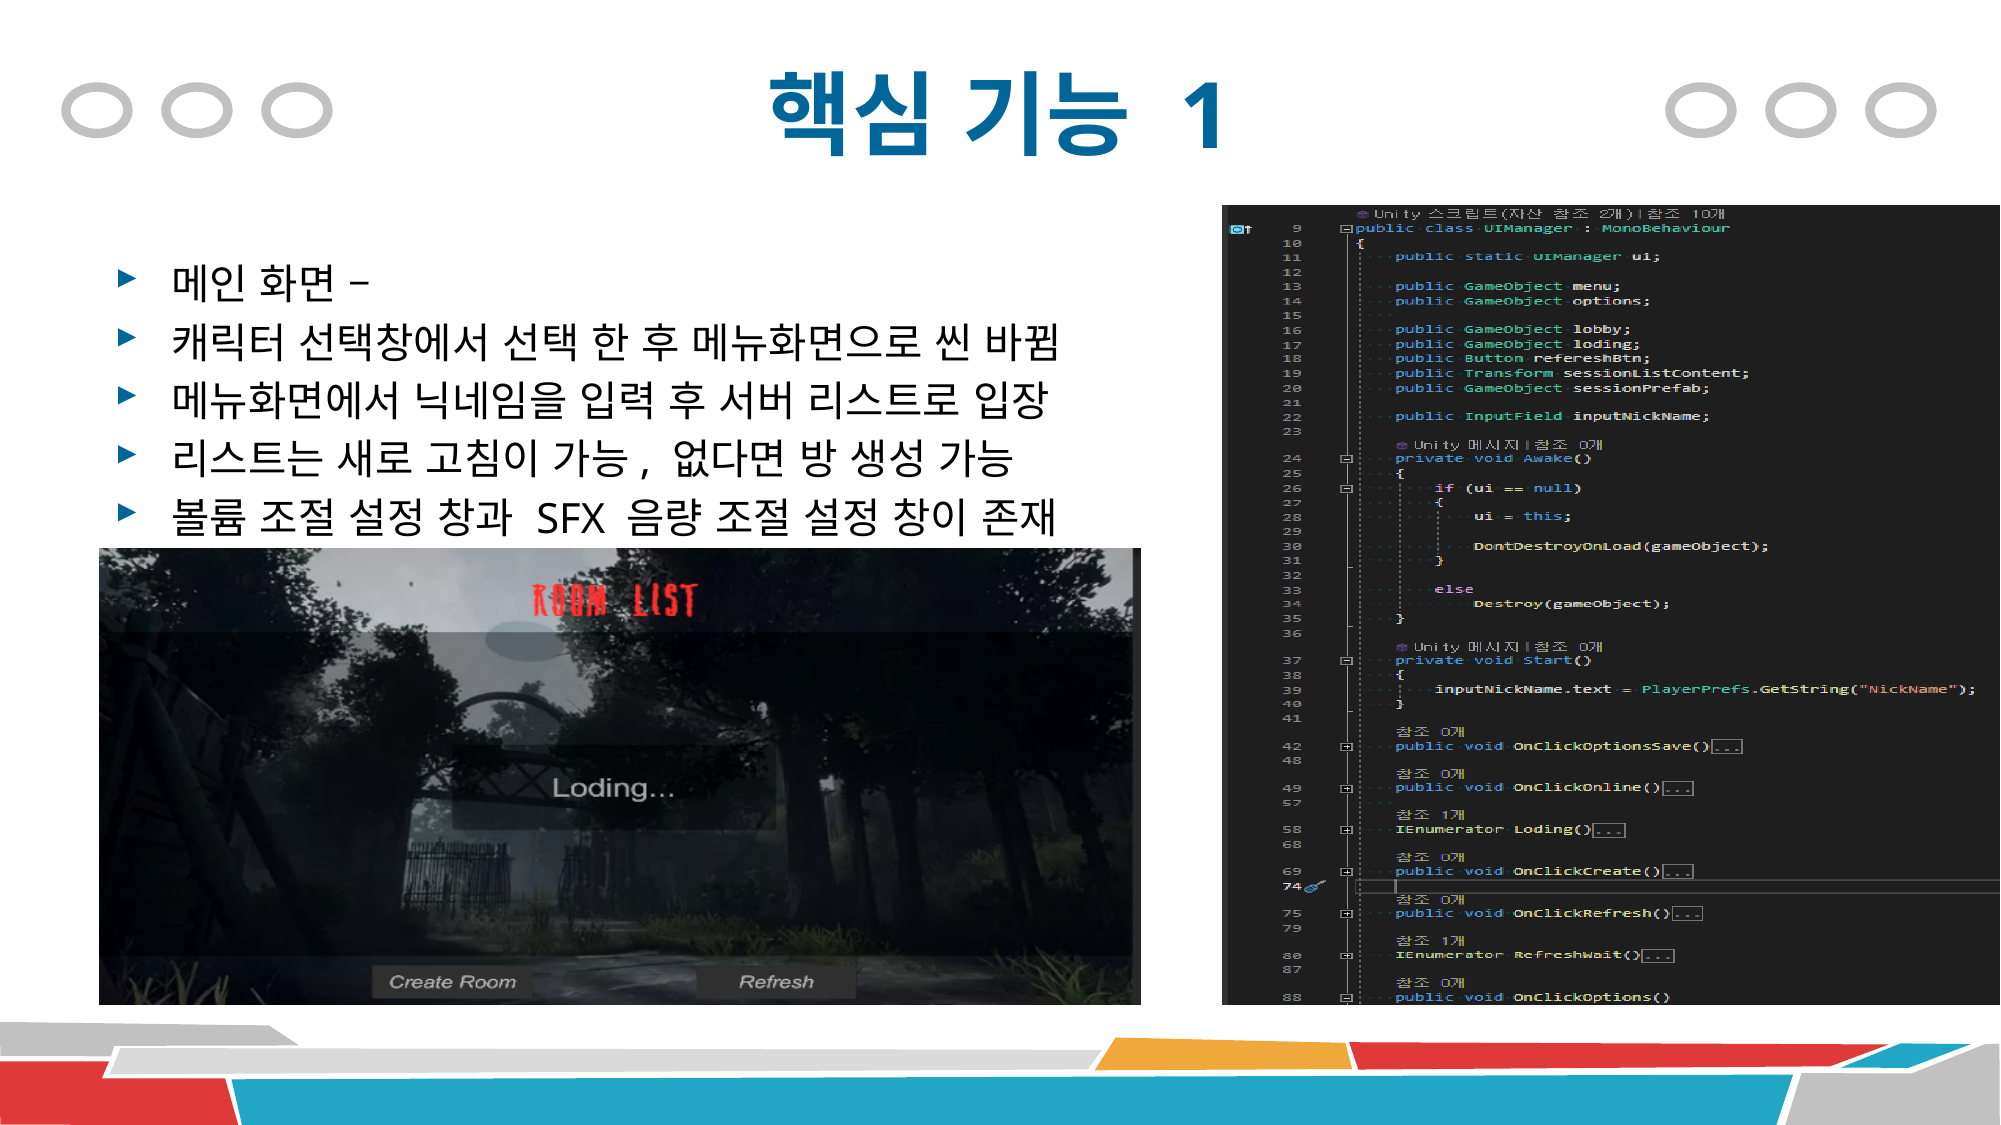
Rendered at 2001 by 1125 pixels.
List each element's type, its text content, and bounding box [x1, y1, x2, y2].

picture [1222, 205, 2000, 1006]
picture [99, 548, 1141, 1006]
title 핵심 기능 1 [350, 18, 1650, 206]
list 메인 화면 – 캐릭터 선택창에서 선택 한 후 메뉴화면으로 씬 바뀜 메뉴화면에서 닉네임을 입력 후 서버 리스트로 입장 리스트는 새로 고침이 가능, 없다면 방 생성 가능 볼륨 조절 설정 창과 SFX 음량 조절 설정 창이 존재 [99, 250, 1222, 1005]
